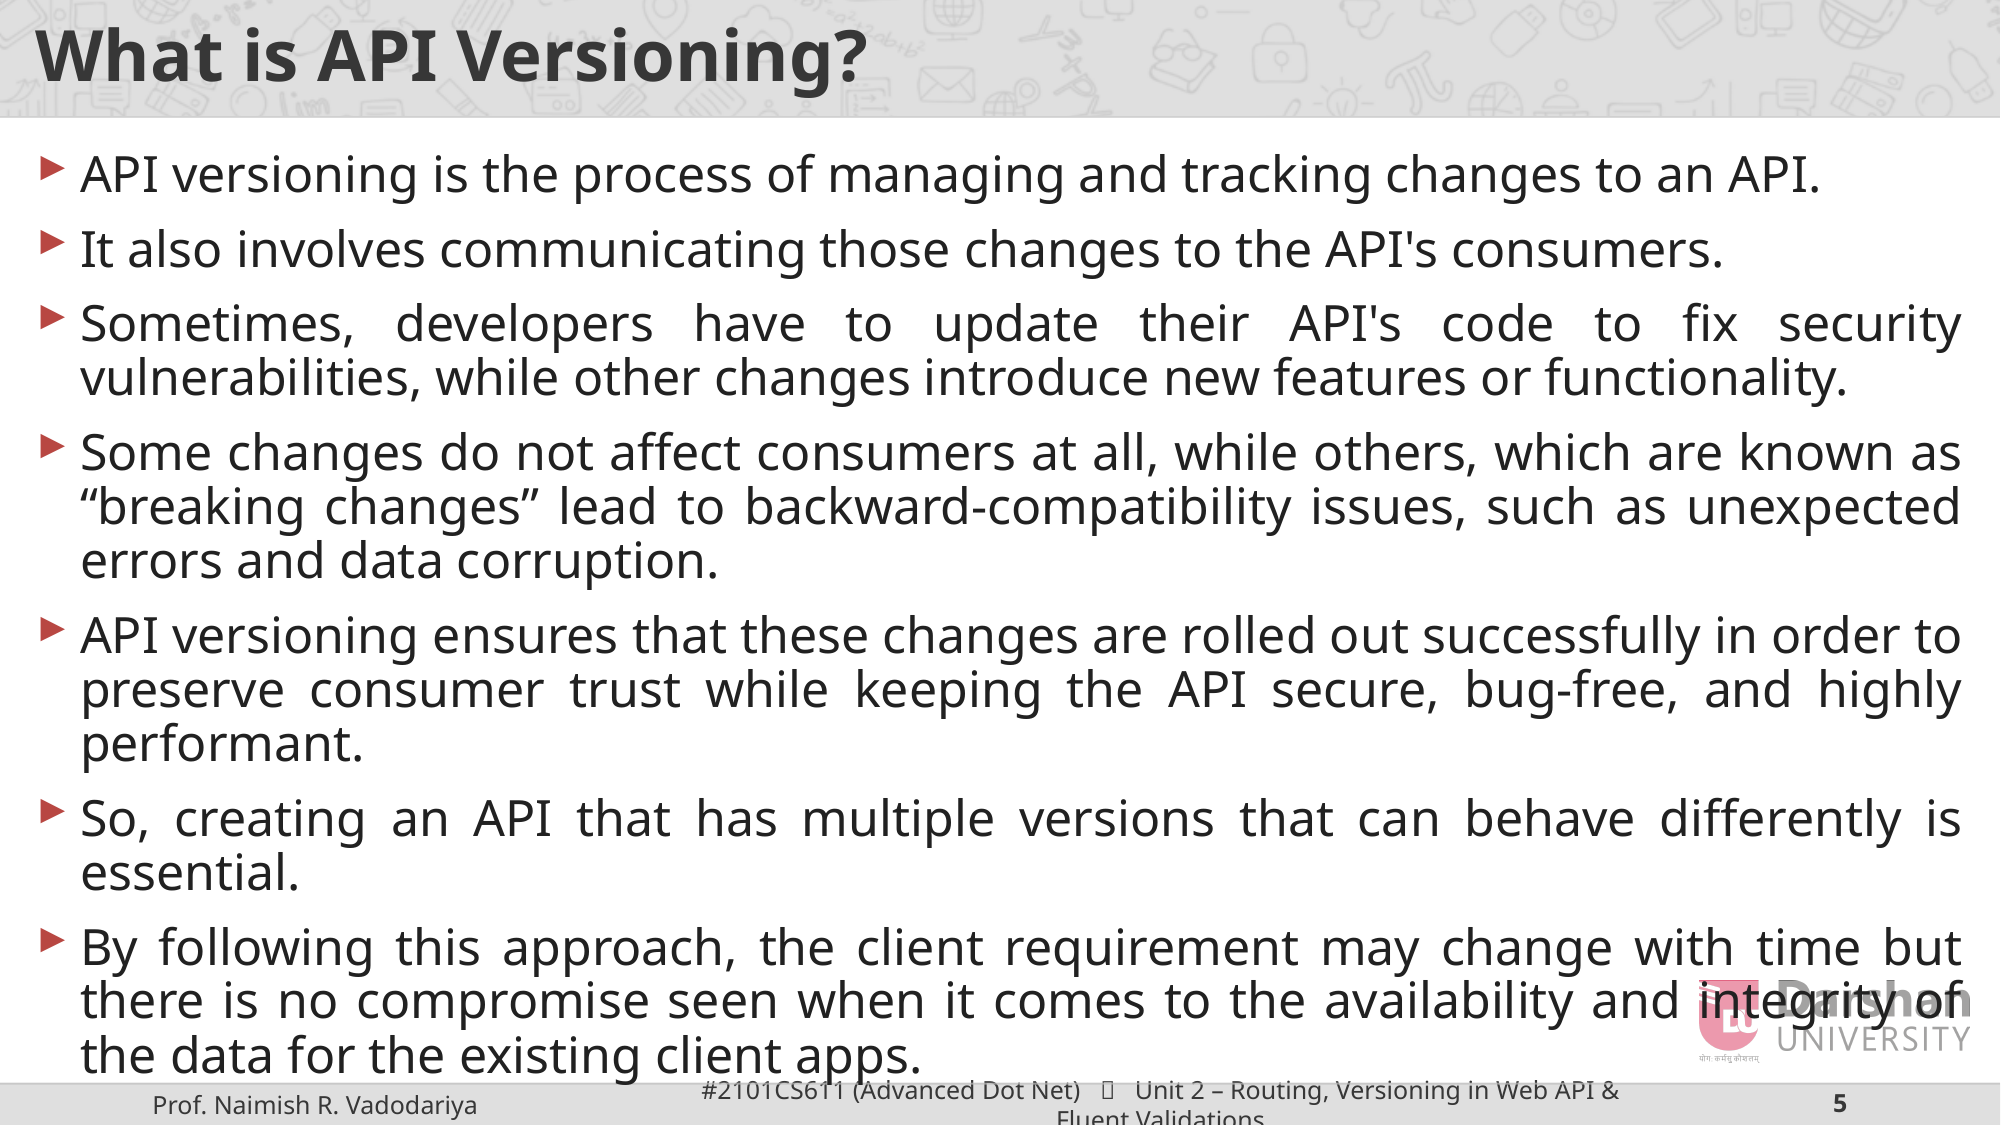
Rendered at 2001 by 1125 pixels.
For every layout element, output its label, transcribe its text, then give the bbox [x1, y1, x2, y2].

list API versioning is the process of managing and tracking changes to an API. It also involves communicating those changes to the API's consumers. Sometimes, developers have to update their API's code to fix security vulnerabilities, while other changes introduce new features or functionality. Some changes do not affect consumers at all, while others, which are known as “breaking changes” lead to backward-compatibility issues, such as unexpected errors and data corruption. API versioning ensures that these changes are rolled out successfully in order to preserve consumer trust while keeping the API secure, bug-free, and highly performant. So, creating an API that has multiple versions that can behave differently is essential. By following this approach, the client requirement may change with time but there is no compromise seen when it comes to the availability and integrity of the data for the existing client apps. [21, 141, 1979, 1059]
title What is API Versioning? [0, 0, 2000, 117]
